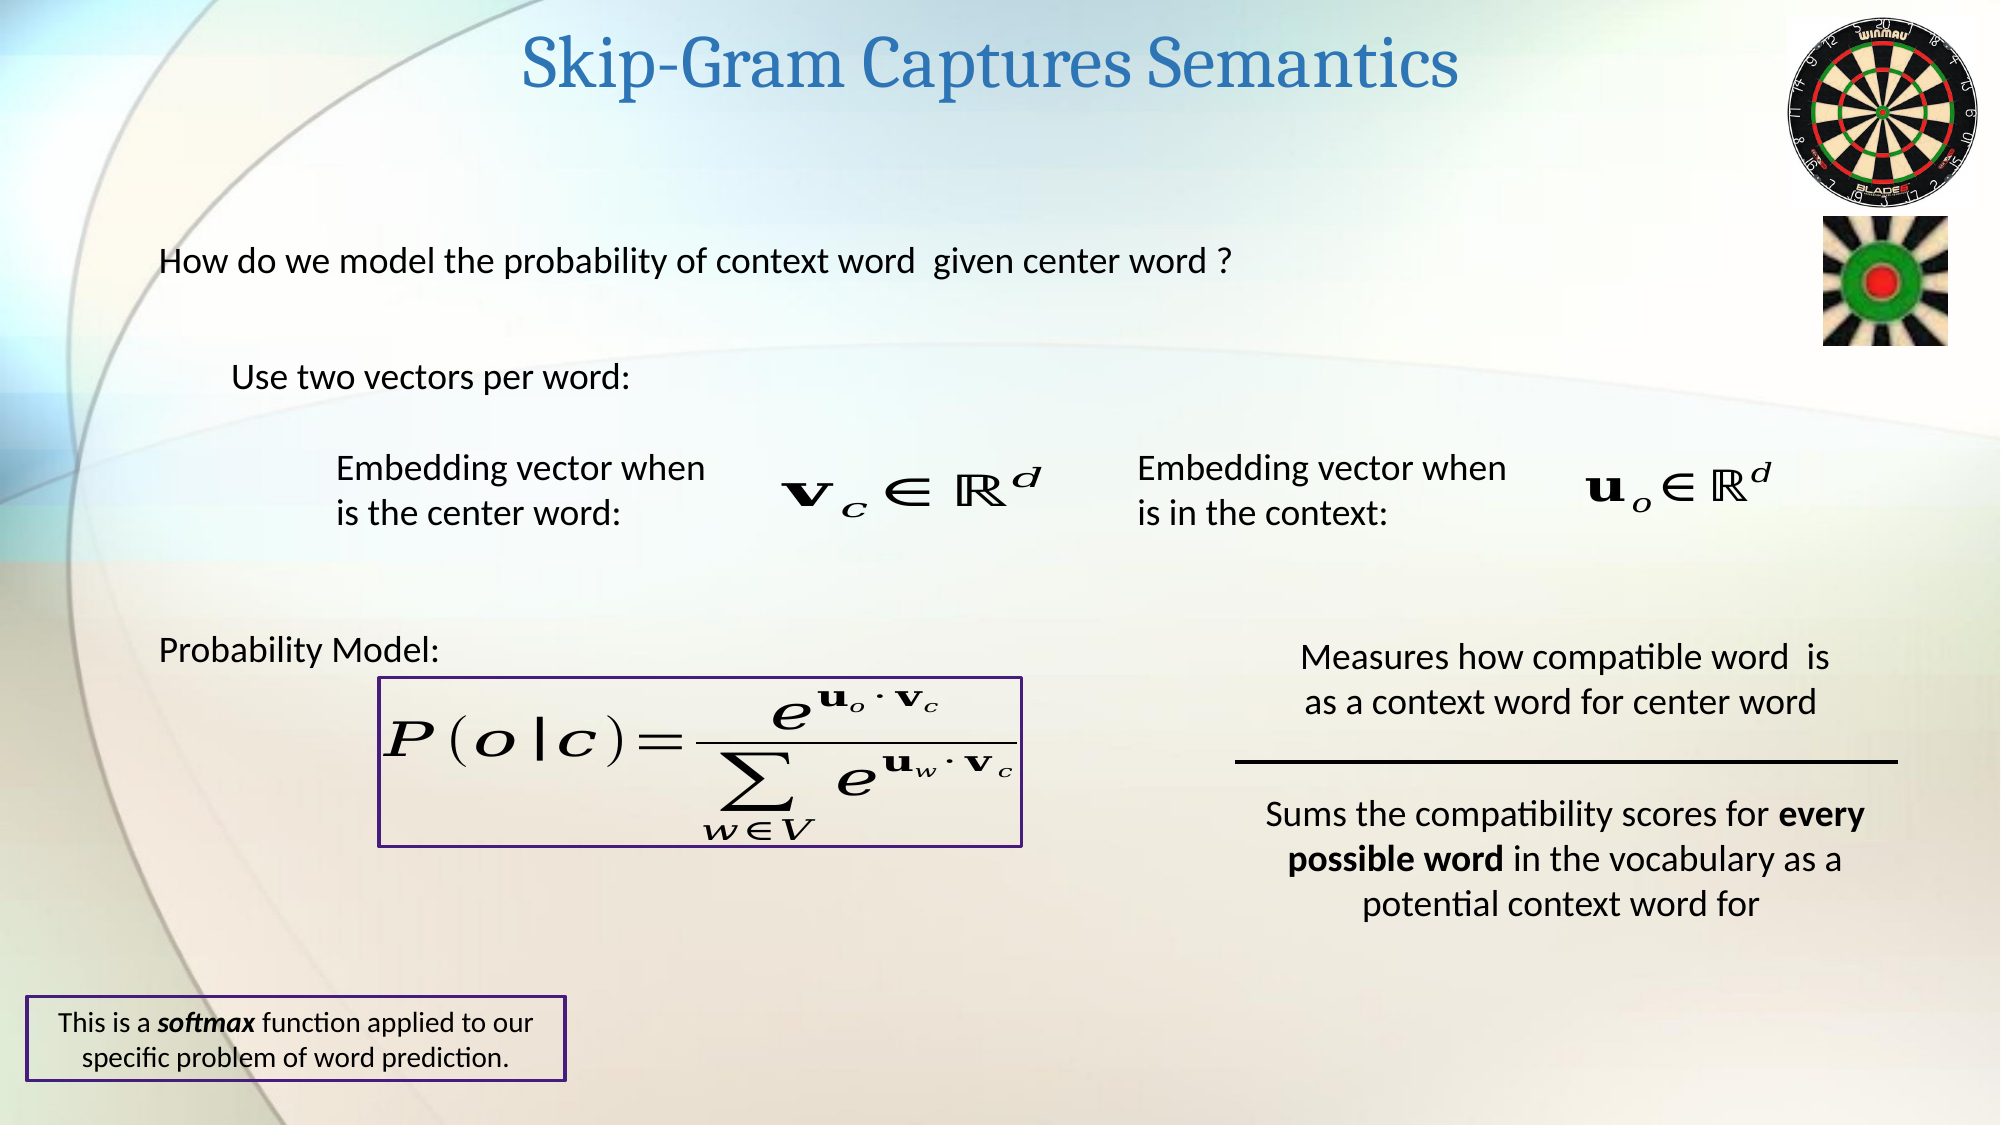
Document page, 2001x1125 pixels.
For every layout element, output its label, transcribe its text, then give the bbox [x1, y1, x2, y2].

text_box This is a softmax function applied to our specific problem of word prediction. [26, 996, 565, 1081]
text_box Use two vectors per word: [216, 345, 660, 405]
picture [0, 0, 2001, 1125]
text_box Probability Model: [144, 617, 478, 678]
text_box Skip-Gram Captures Semantics [77, 11, 1778, 105]
